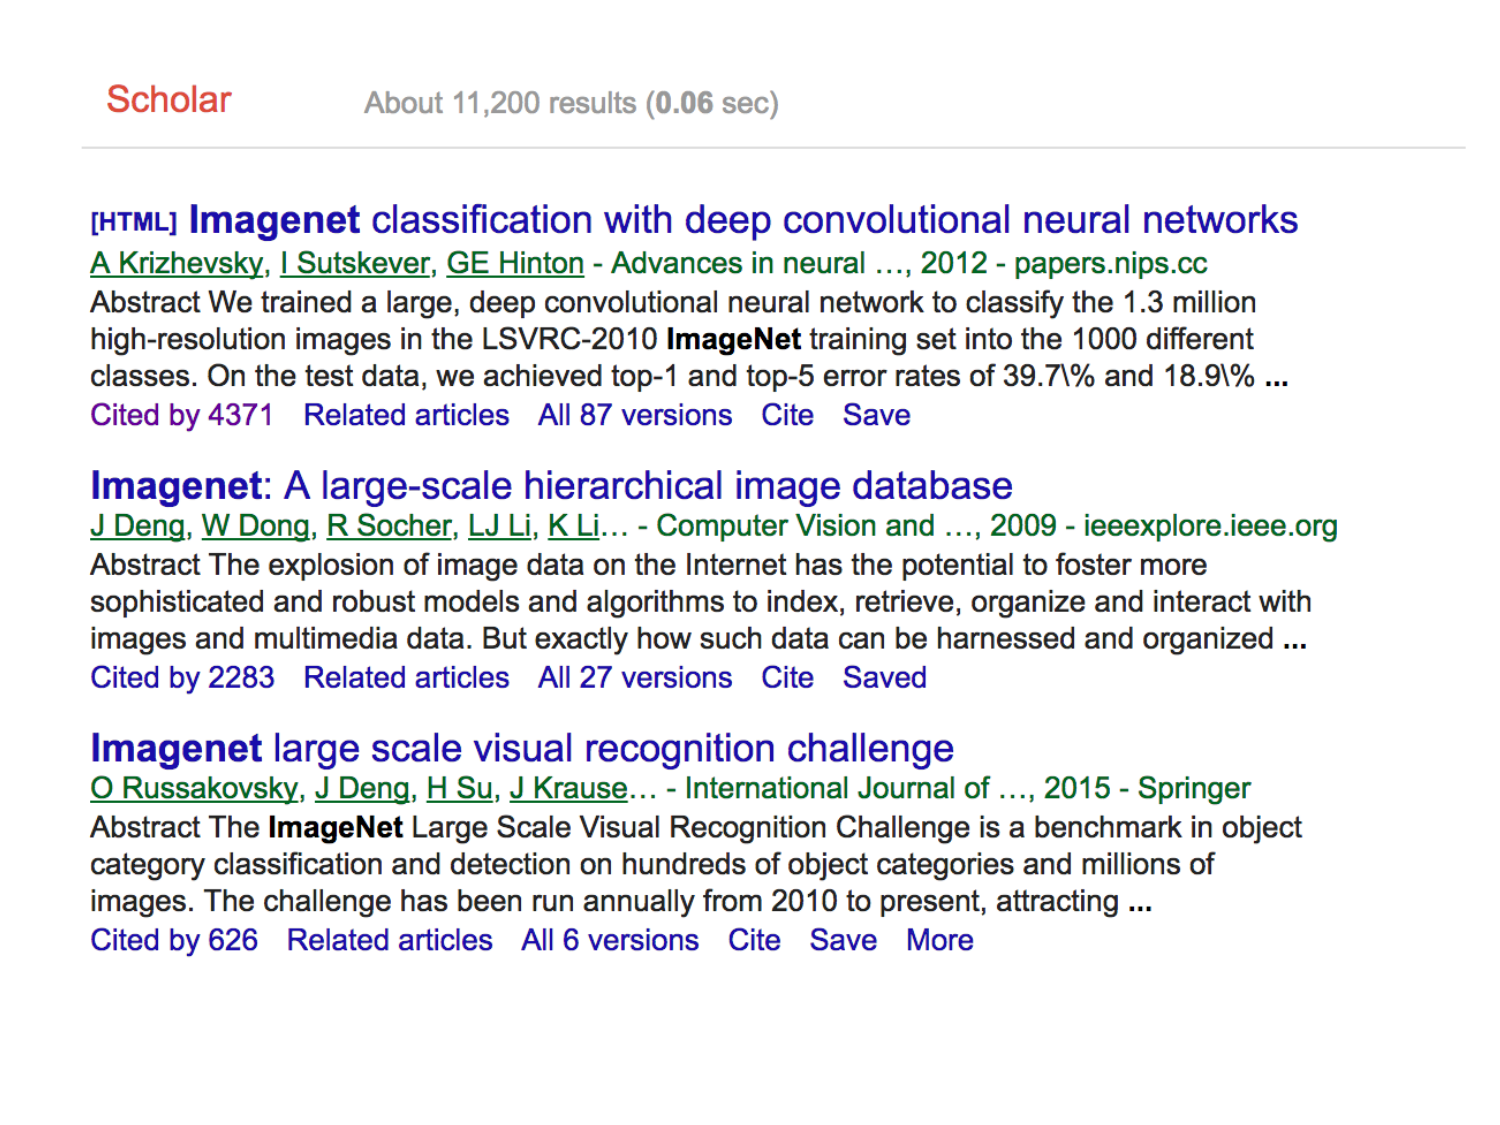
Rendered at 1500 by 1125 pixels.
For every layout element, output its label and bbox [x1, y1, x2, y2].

picture [81, 49, 1466, 979]
